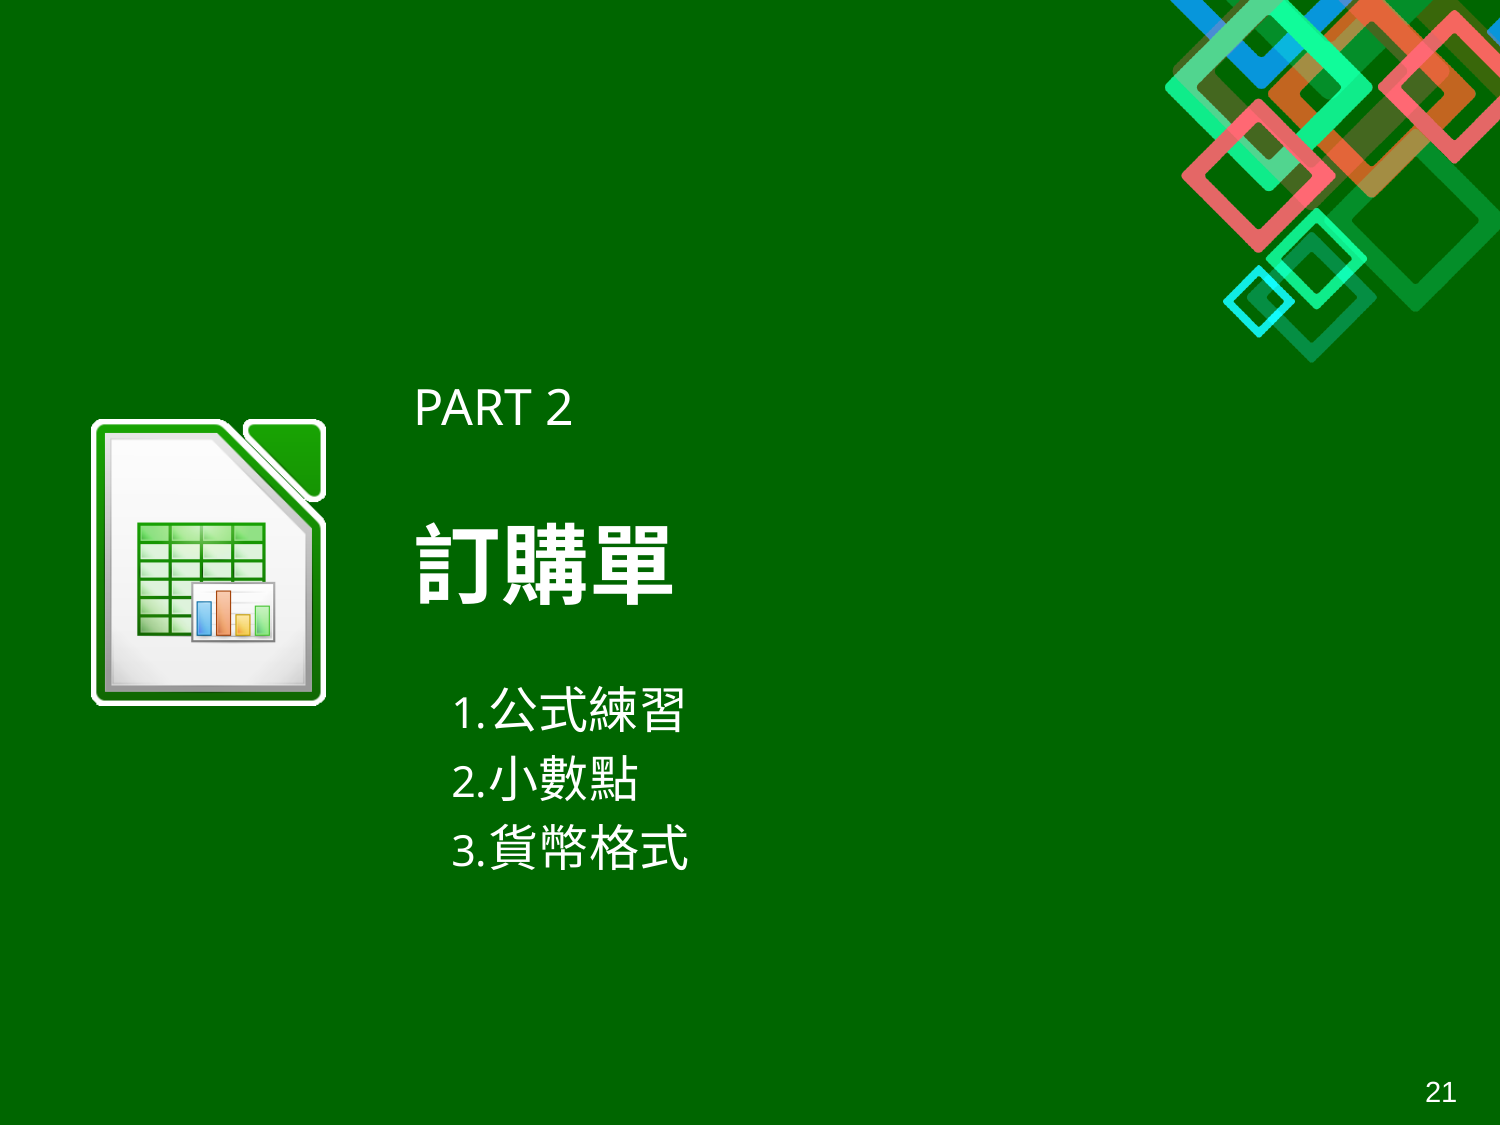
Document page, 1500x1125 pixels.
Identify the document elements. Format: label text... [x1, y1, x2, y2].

slide_number ‹#› [1410, 1056, 1500, 1125]
subtitle PART 2 [398, 216, 1447, 450]
picture [898, 0, 1500, 602]
title 訂購單 [398, 470, 1447, 654]
picture [91, 419, 326, 706]
subtitle 公式練習 小數點 貨幣格式 [398, 654, 1447, 888]
